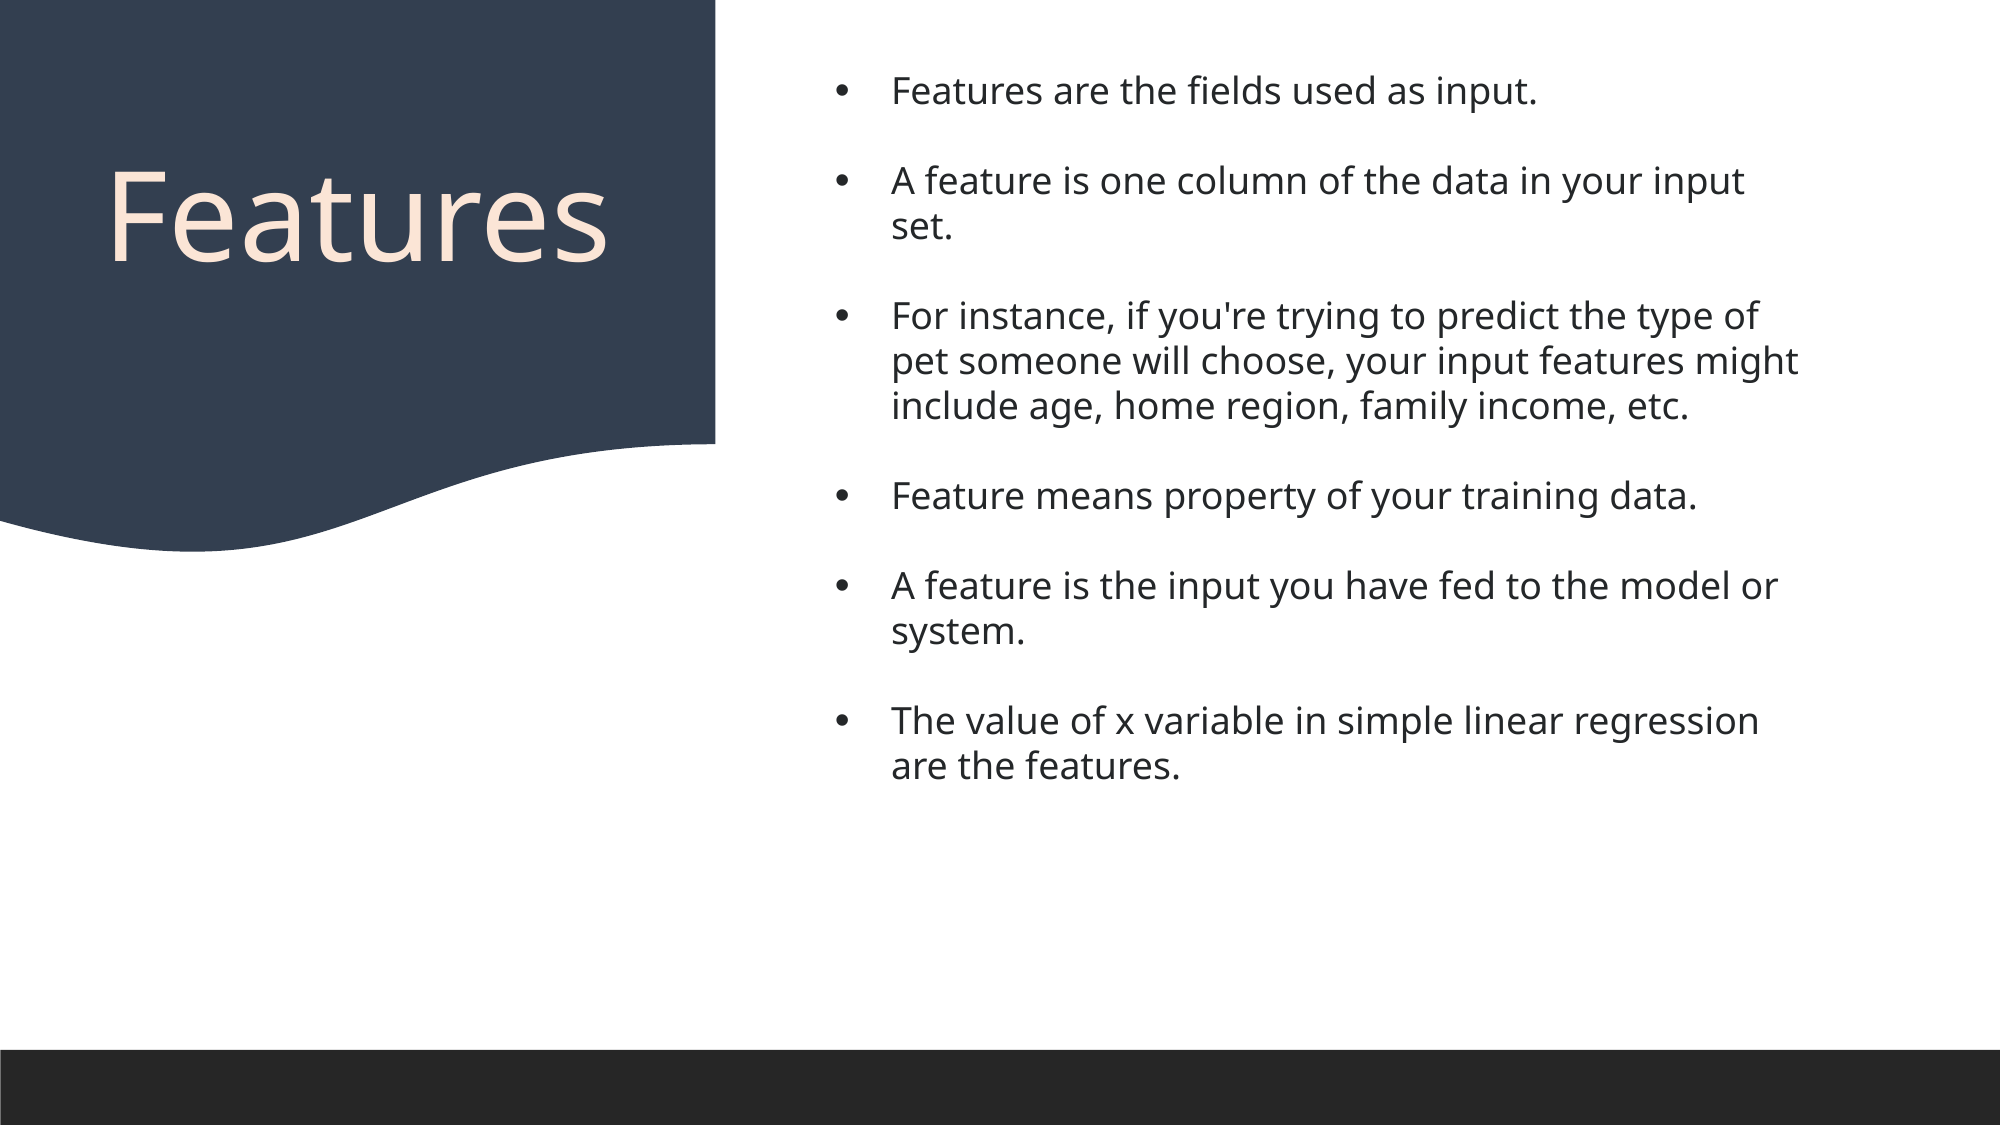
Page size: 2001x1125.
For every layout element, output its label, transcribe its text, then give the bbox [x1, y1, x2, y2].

text_box Features are the fields used as input. A feature is one column of the data in your input set. For instance, if you're trying to predict the type of pet someone will choose, your input features might include age, home region, family income, etc. Feature means property of your training data. A feature is the input you have fed to the model or system. The value of x variable in simple linear regression are the features. [819, 59, 1820, 795]
text_box Features [0, 0, 716, 552]
